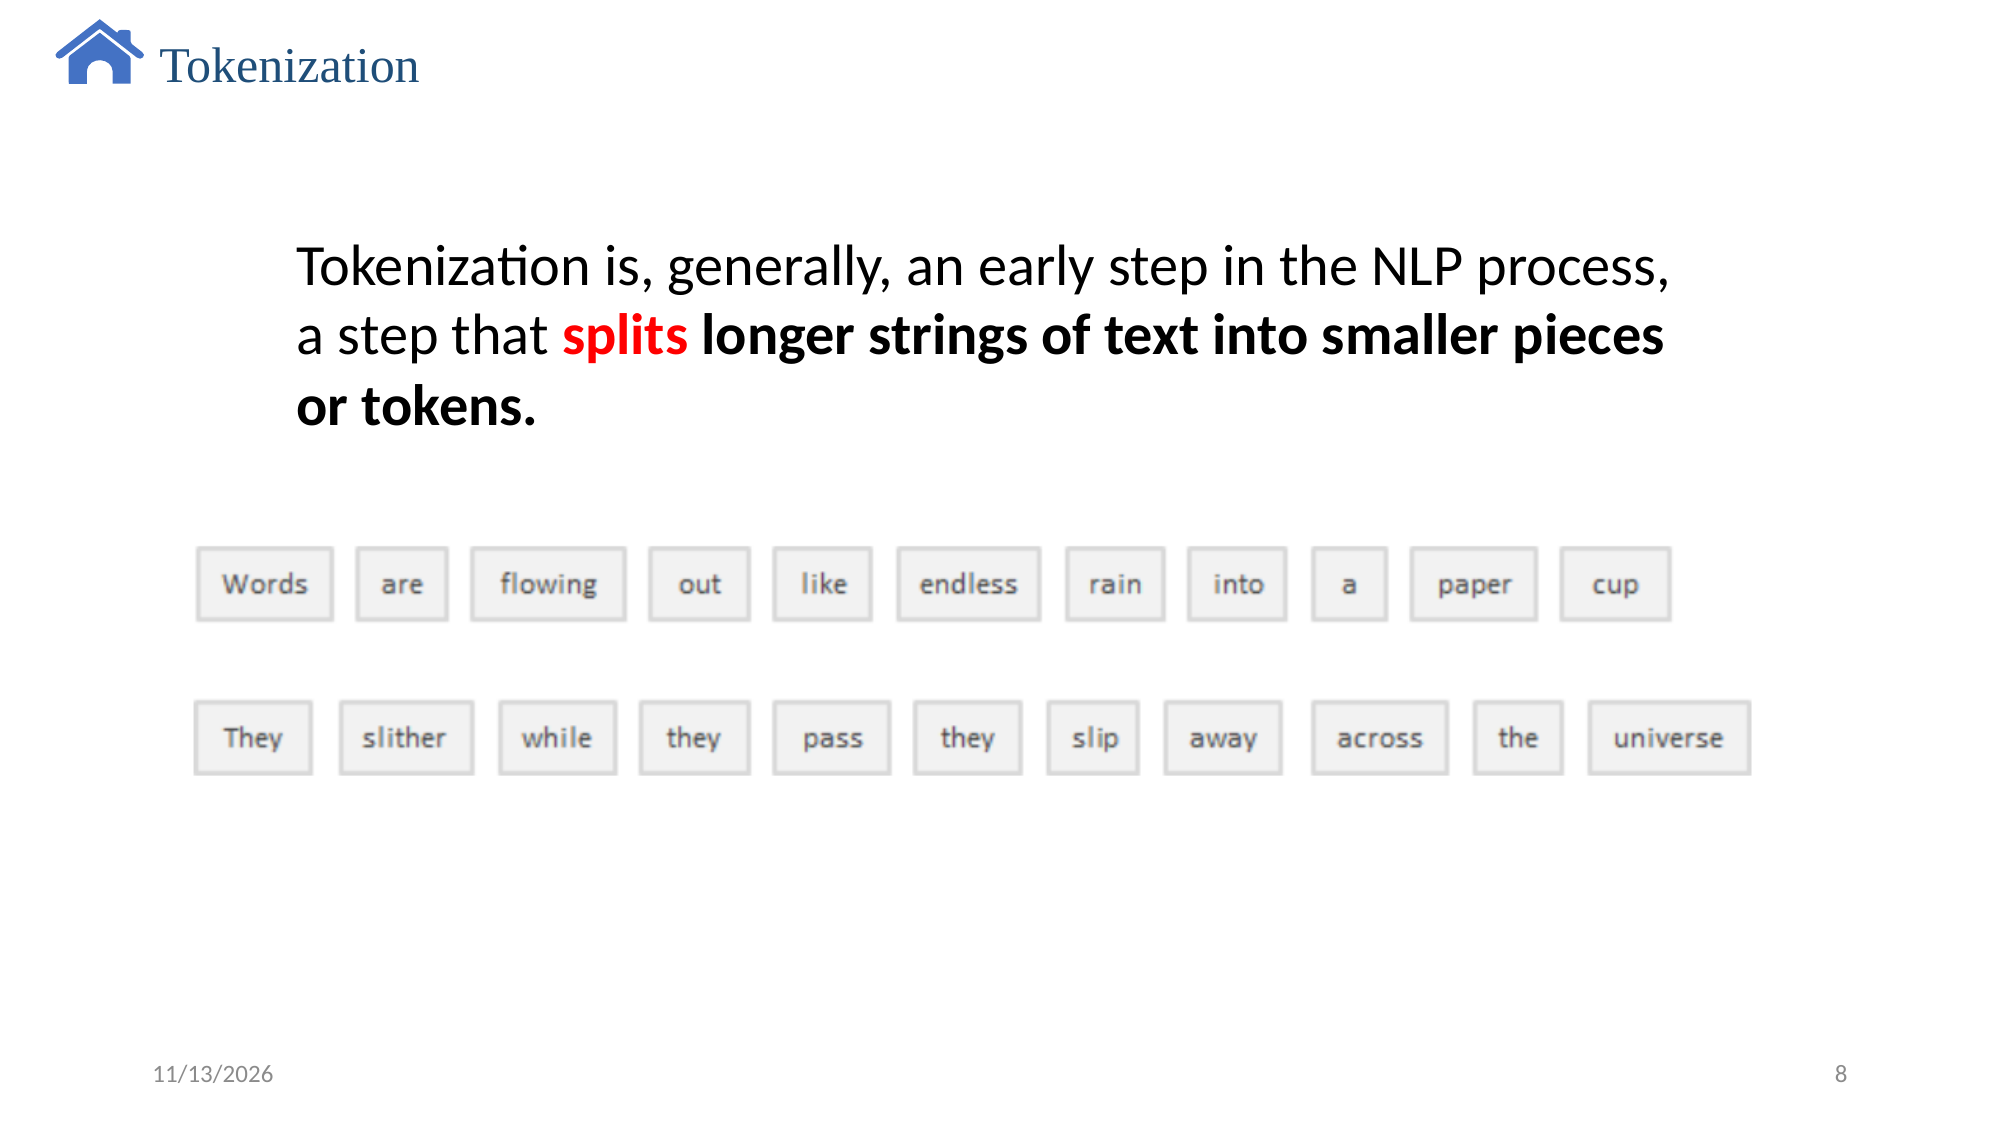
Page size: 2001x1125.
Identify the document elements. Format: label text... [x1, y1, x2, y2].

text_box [54, 19, 911, 102]
slide_number 8 [1412, 1042, 1863, 1103]
picture [172, 526, 1769, 809]
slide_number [137, 1042, 588, 1103]
text_box Tokenization is, generally, an early step in the NLP process, a step that splits longer strings of text into smaller pieces or tokens. [281, 219, 1695, 444]
